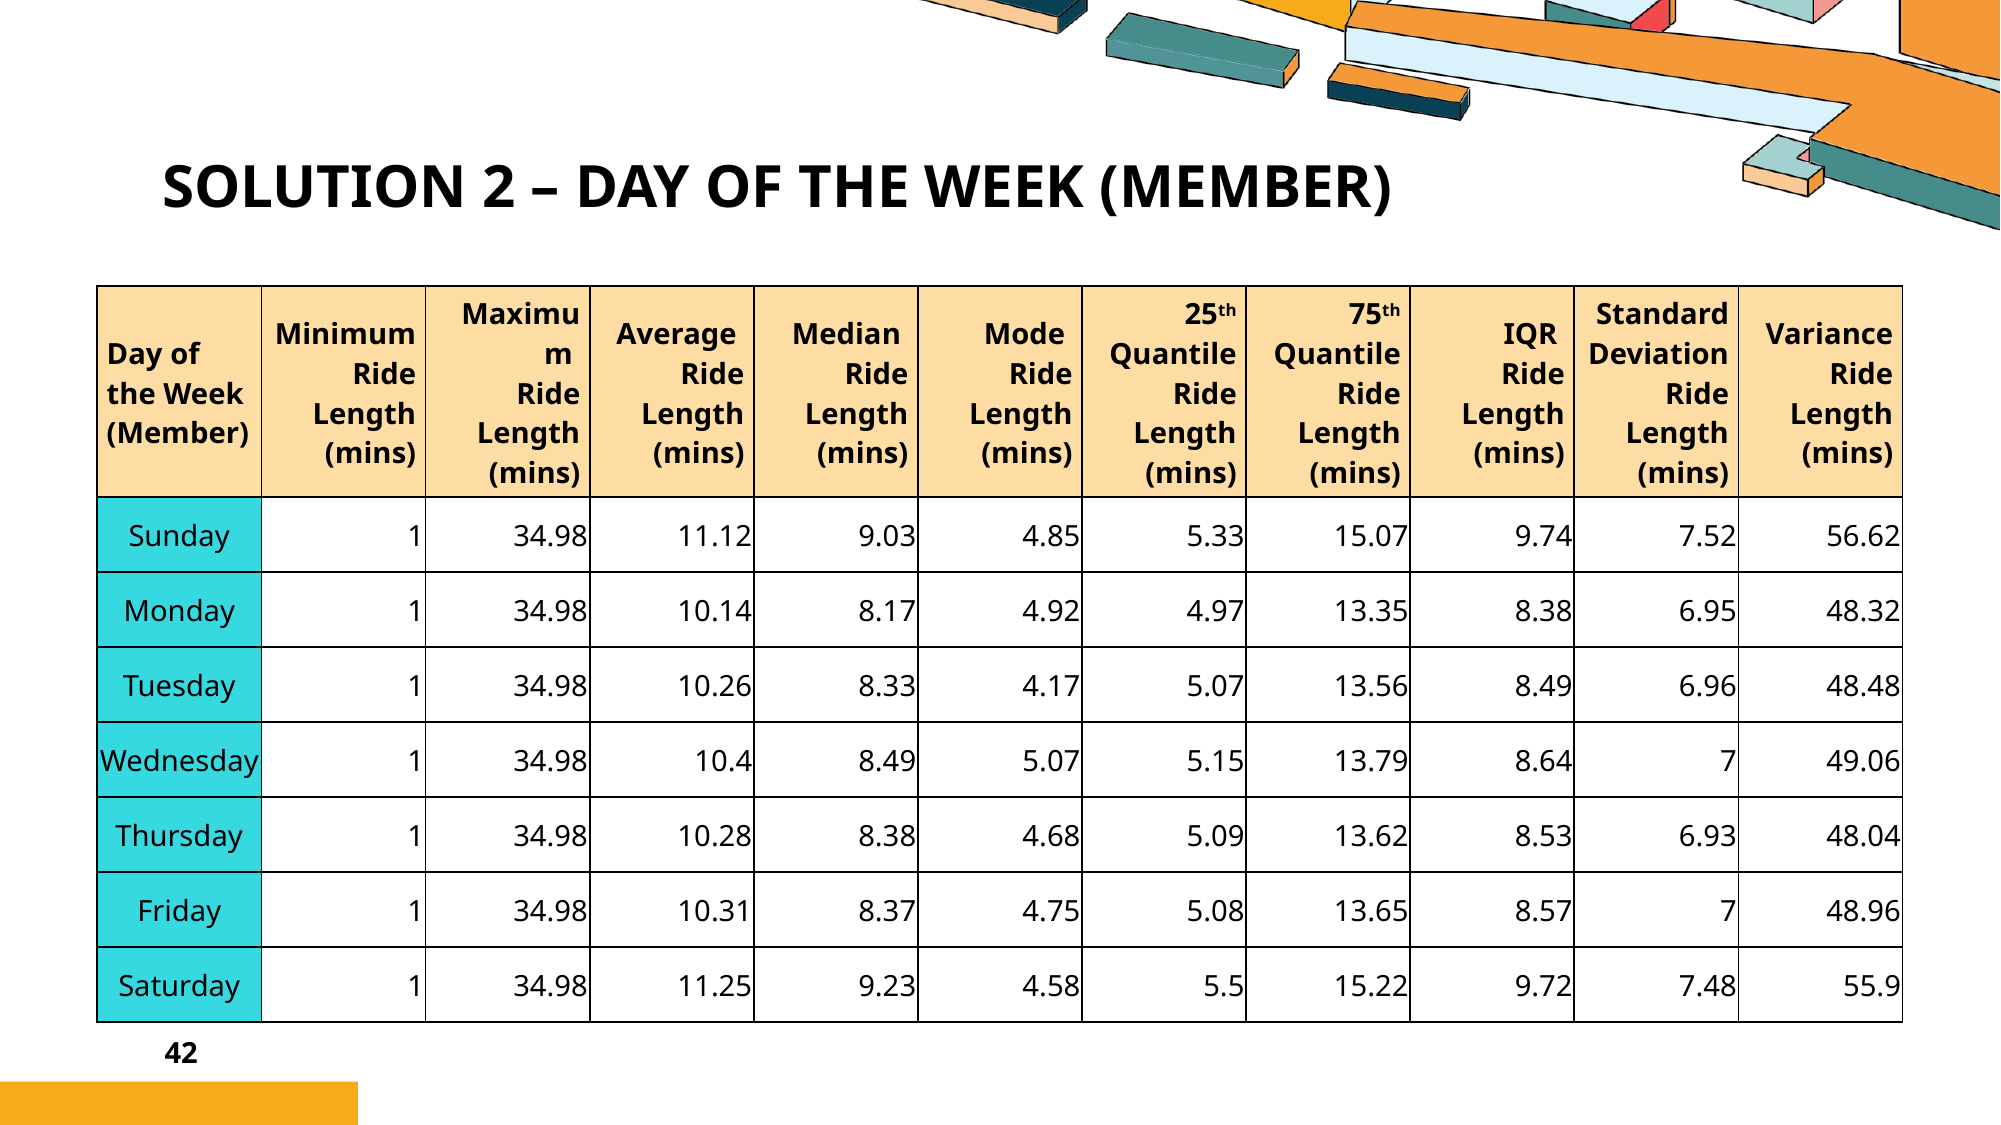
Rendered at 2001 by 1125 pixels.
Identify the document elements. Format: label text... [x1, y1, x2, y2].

table_cell 8.38 [1411, 573, 1573, 646]
table_cell 13.62 [1247, 798, 1409, 871]
table_cell Thursday [98, 798, 261, 871]
table_cell Friday [98, 873, 261, 946]
table_cell Saturday [98, 948, 261, 1021]
table_header Standard Deviation Ride Length (mins) [1575, 287, 1738, 496]
table_cell 5.15 [1083, 723, 1245, 796]
table_cell 5.5 [1083, 948, 1245, 1021]
table_cell 7 [1575, 723, 1738, 796]
table_cell 8.53 [1411, 798, 1573, 871]
table_cell 8.49 [755, 723, 917, 796]
table_cell 4.75 [919, 873, 1081, 946]
table_cell 4.97 [1083, 573, 1245, 646]
table_header Average Ride Length (mins) [591, 287, 753, 496]
table_cell 8.17 [755, 573, 917, 646]
table_header 25th Quantile Ride Length (mins) [1083, 287, 1245, 496]
table_cell 56.62 [1739, 498, 1902, 571]
table_cell 5.08 [1083, 873, 1245, 946]
table_cell 15.22 [1247, 948, 1409, 1021]
table_cell Wednesday [98, 723, 261, 796]
table_header Minimum Ride Length (mins) [262, 287, 425, 496]
title Solution 2 – day of the week (MEmber) [147, 22, 1590, 228]
table_cell 1 [262, 948, 425, 1021]
table_cell 4.92 [919, 573, 1081, 646]
table_header Mode Ride Length (mins) [919, 287, 1081, 496]
table_cell 11.25 [591, 948, 753, 1021]
table_cell 11.12 [591, 498, 753, 571]
table_cell Sunday [98, 498, 261, 571]
table_cell 5.07 [1083, 648, 1245, 721]
table_cell 6.93 [1575, 798, 1738, 871]
table_cell 6.96 [1575, 648, 1738, 721]
table_cell 34.98 [426, 798, 589, 871]
table_cell 34.98 [426, 948, 589, 1021]
table_cell 10.28 [591, 798, 753, 871]
table_cell 34.98 [426, 873, 589, 946]
table_cell 10.4 [591, 723, 753, 796]
table_cell 8.57 [1411, 873, 1573, 946]
table_header Variance Ride Length (mins) [1739, 287, 1902, 496]
table_cell 8.38 [755, 798, 917, 871]
table_cell 48.04 [1739, 798, 1902, 871]
table_cell 10.26 [591, 648, 753, 721]
table_cell Tuesday [98, 648, 261, 721]
table_header IQR Ride Length (mins) [1411, 287, 1573, 496]
slide_number 42 [149, 1024, 345, 1085]
table_cell 4.58 [919, 948, 1081, 1021]
table_header Median Ride Length (mins) [755, 287, 917, 496]
table_cell 9.03 [755, 498, 917, 571]
table_header Maximum Ride Length (mins) [426, 287, 589, 496]
table_cell 7.48 [1575, 948, 1738, 1021]
table_cell 4.68 [919, 798, 1081, 871]
table_header Day of the Week (Member) [98, 287, 261, 496]
table_cell 49.06 [1739, 723, 1902, 796]
table_cell 9.23 [755, 948, 917, 1021]
table_cell 10.31 [591, 873, 753, 946]
table_cell 7 [1575, 873, 1738, 946]
table_cell 1 [262, 498, 425, 571]
table_cell 1 [262, 798, 425, 871]
table_header 75th Quantile Ride Length (mins) [1247, 287, 1409, 496]
table_cell 8.49 [1411, 648, 1573, 721]
table_cell 48.48 [1739, 648, 1902, 721]
table_cell 1 [262, 723, 425, 796]
table_cell 1 [262, 873, 425, 946]
table_cell 34.98 [426, 723, 589, 796]
table_cell 13.79 [1247, 723, 1409, 796]
table_cell 34.98 [426, 498, 589, 571]
table_cell 34.98 [426, 648, 589, 721]
table_cell 7.52 [1575, 498, 1738, 571]
table_cell 8.37 [755, 873, 917, 946]
table_cell 8.33 [755, 648, 917, 721]
table_cell Monday [98, 573, 261, 646]
table_cell 5.07 [919, 723, 1081, 796]
table_cell 10.14 [591, 573, 753, 646]
table_cell 8.64 [1411, 723, 1573, 796]
table_cell 5.33 [1083, 498, 1245, 571]
picture [816, 0, 2000, 236]
table_cell 1 [262, 648, 425, 721]
table_cell 15.07 [1247, 498, 1409, 571]
table_cell 13.56 [1247, 648, 1409, 721]
table_cell 6.95 [1575, 573, 1738, 646]
table_cell 13.65 [1247, 873, 1409, 946]
table_cell 48.32 [1739, 573, 1902, 646]
table_cell 55.9 [1739, 948, 1902, 1021]
table_cell 5.09 [1083, 798, 1245, 871]
table_cell 4.85 [919, 498, 1081, 571]
table_cell 34.98 [426, 573, 589, 646]
table_cell 13.35 [1247, 573, 1409, 646]
table_cell 1 [262, 573, 425, 646]
table_cell 9.72 [1411, 948, 1573, 1021]
table_cell 9.74 [1411, 498, 1573, 571]
table_cell 4.17 [919, 648, 1081, 721]
table_cell 48.96 [1739, 873, 1902, 946]
